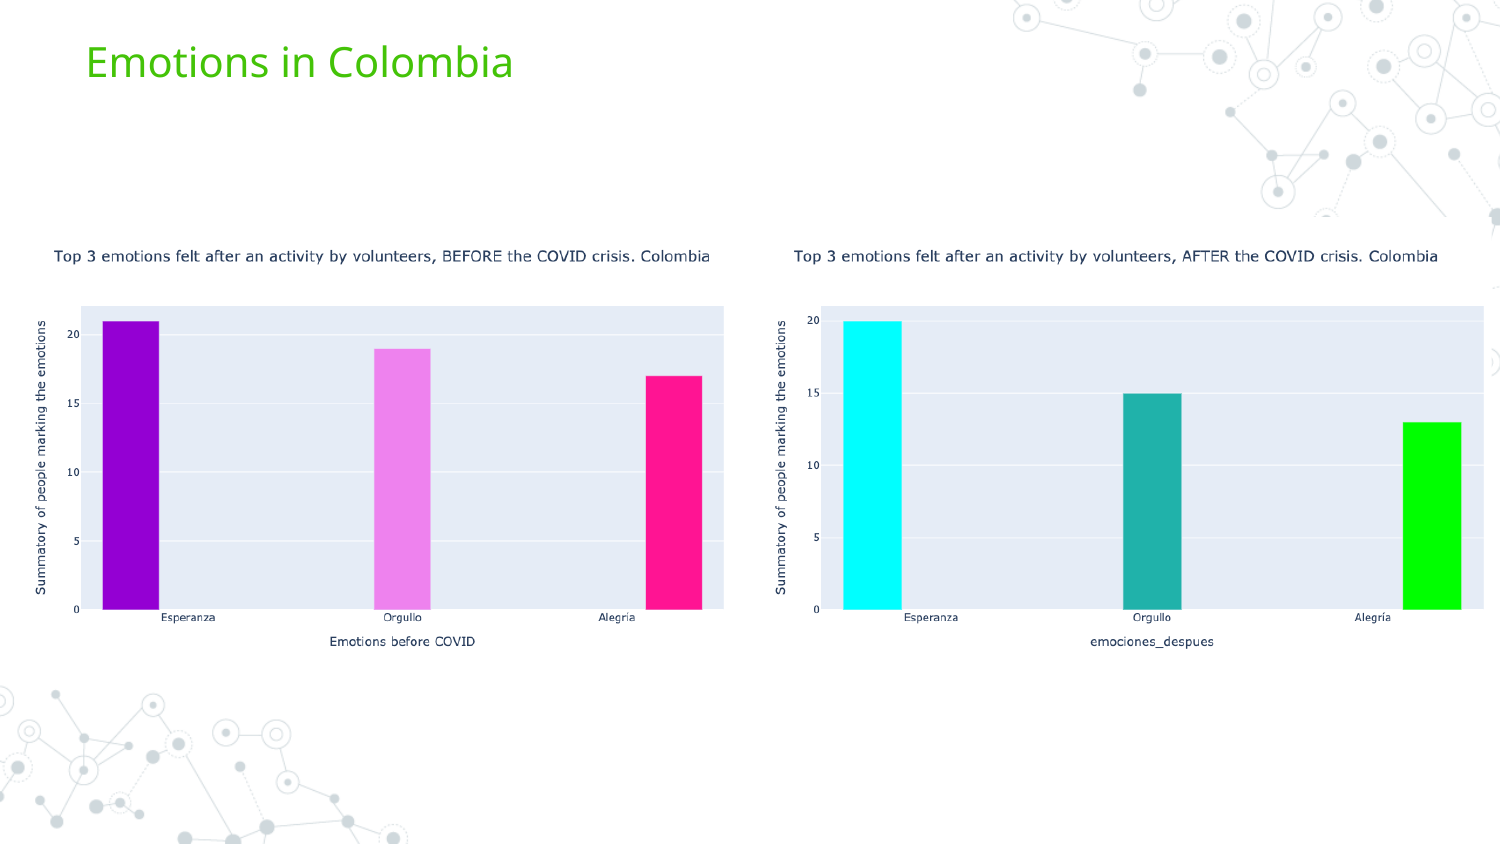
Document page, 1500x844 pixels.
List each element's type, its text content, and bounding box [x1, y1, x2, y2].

picture [0, 0, 1500, 844]
text_box Emotions in Colombia [70, 20, 1286, 101]
